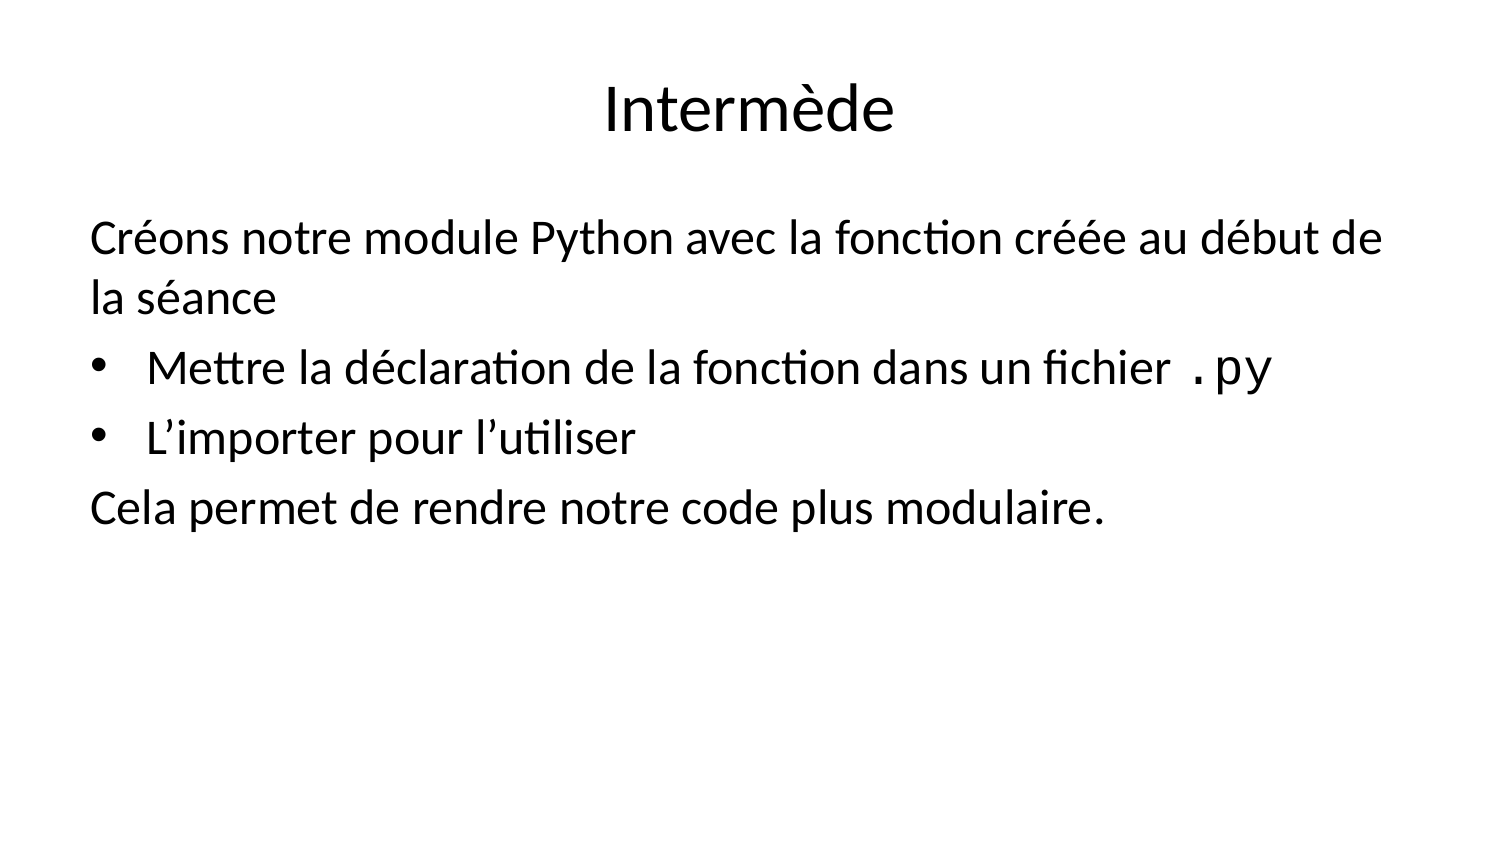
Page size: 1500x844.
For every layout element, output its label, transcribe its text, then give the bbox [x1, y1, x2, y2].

title Intermède [75, 33, 1425, 175]
list Créons notre module Python avec la fonction créée au début de la séance Mettre la déclaration de la fonction dans un fichier .py L’importer pour l’utiliser Cela permet de rendre notre code plus modulaire. [75, 196, 1425, 754]
